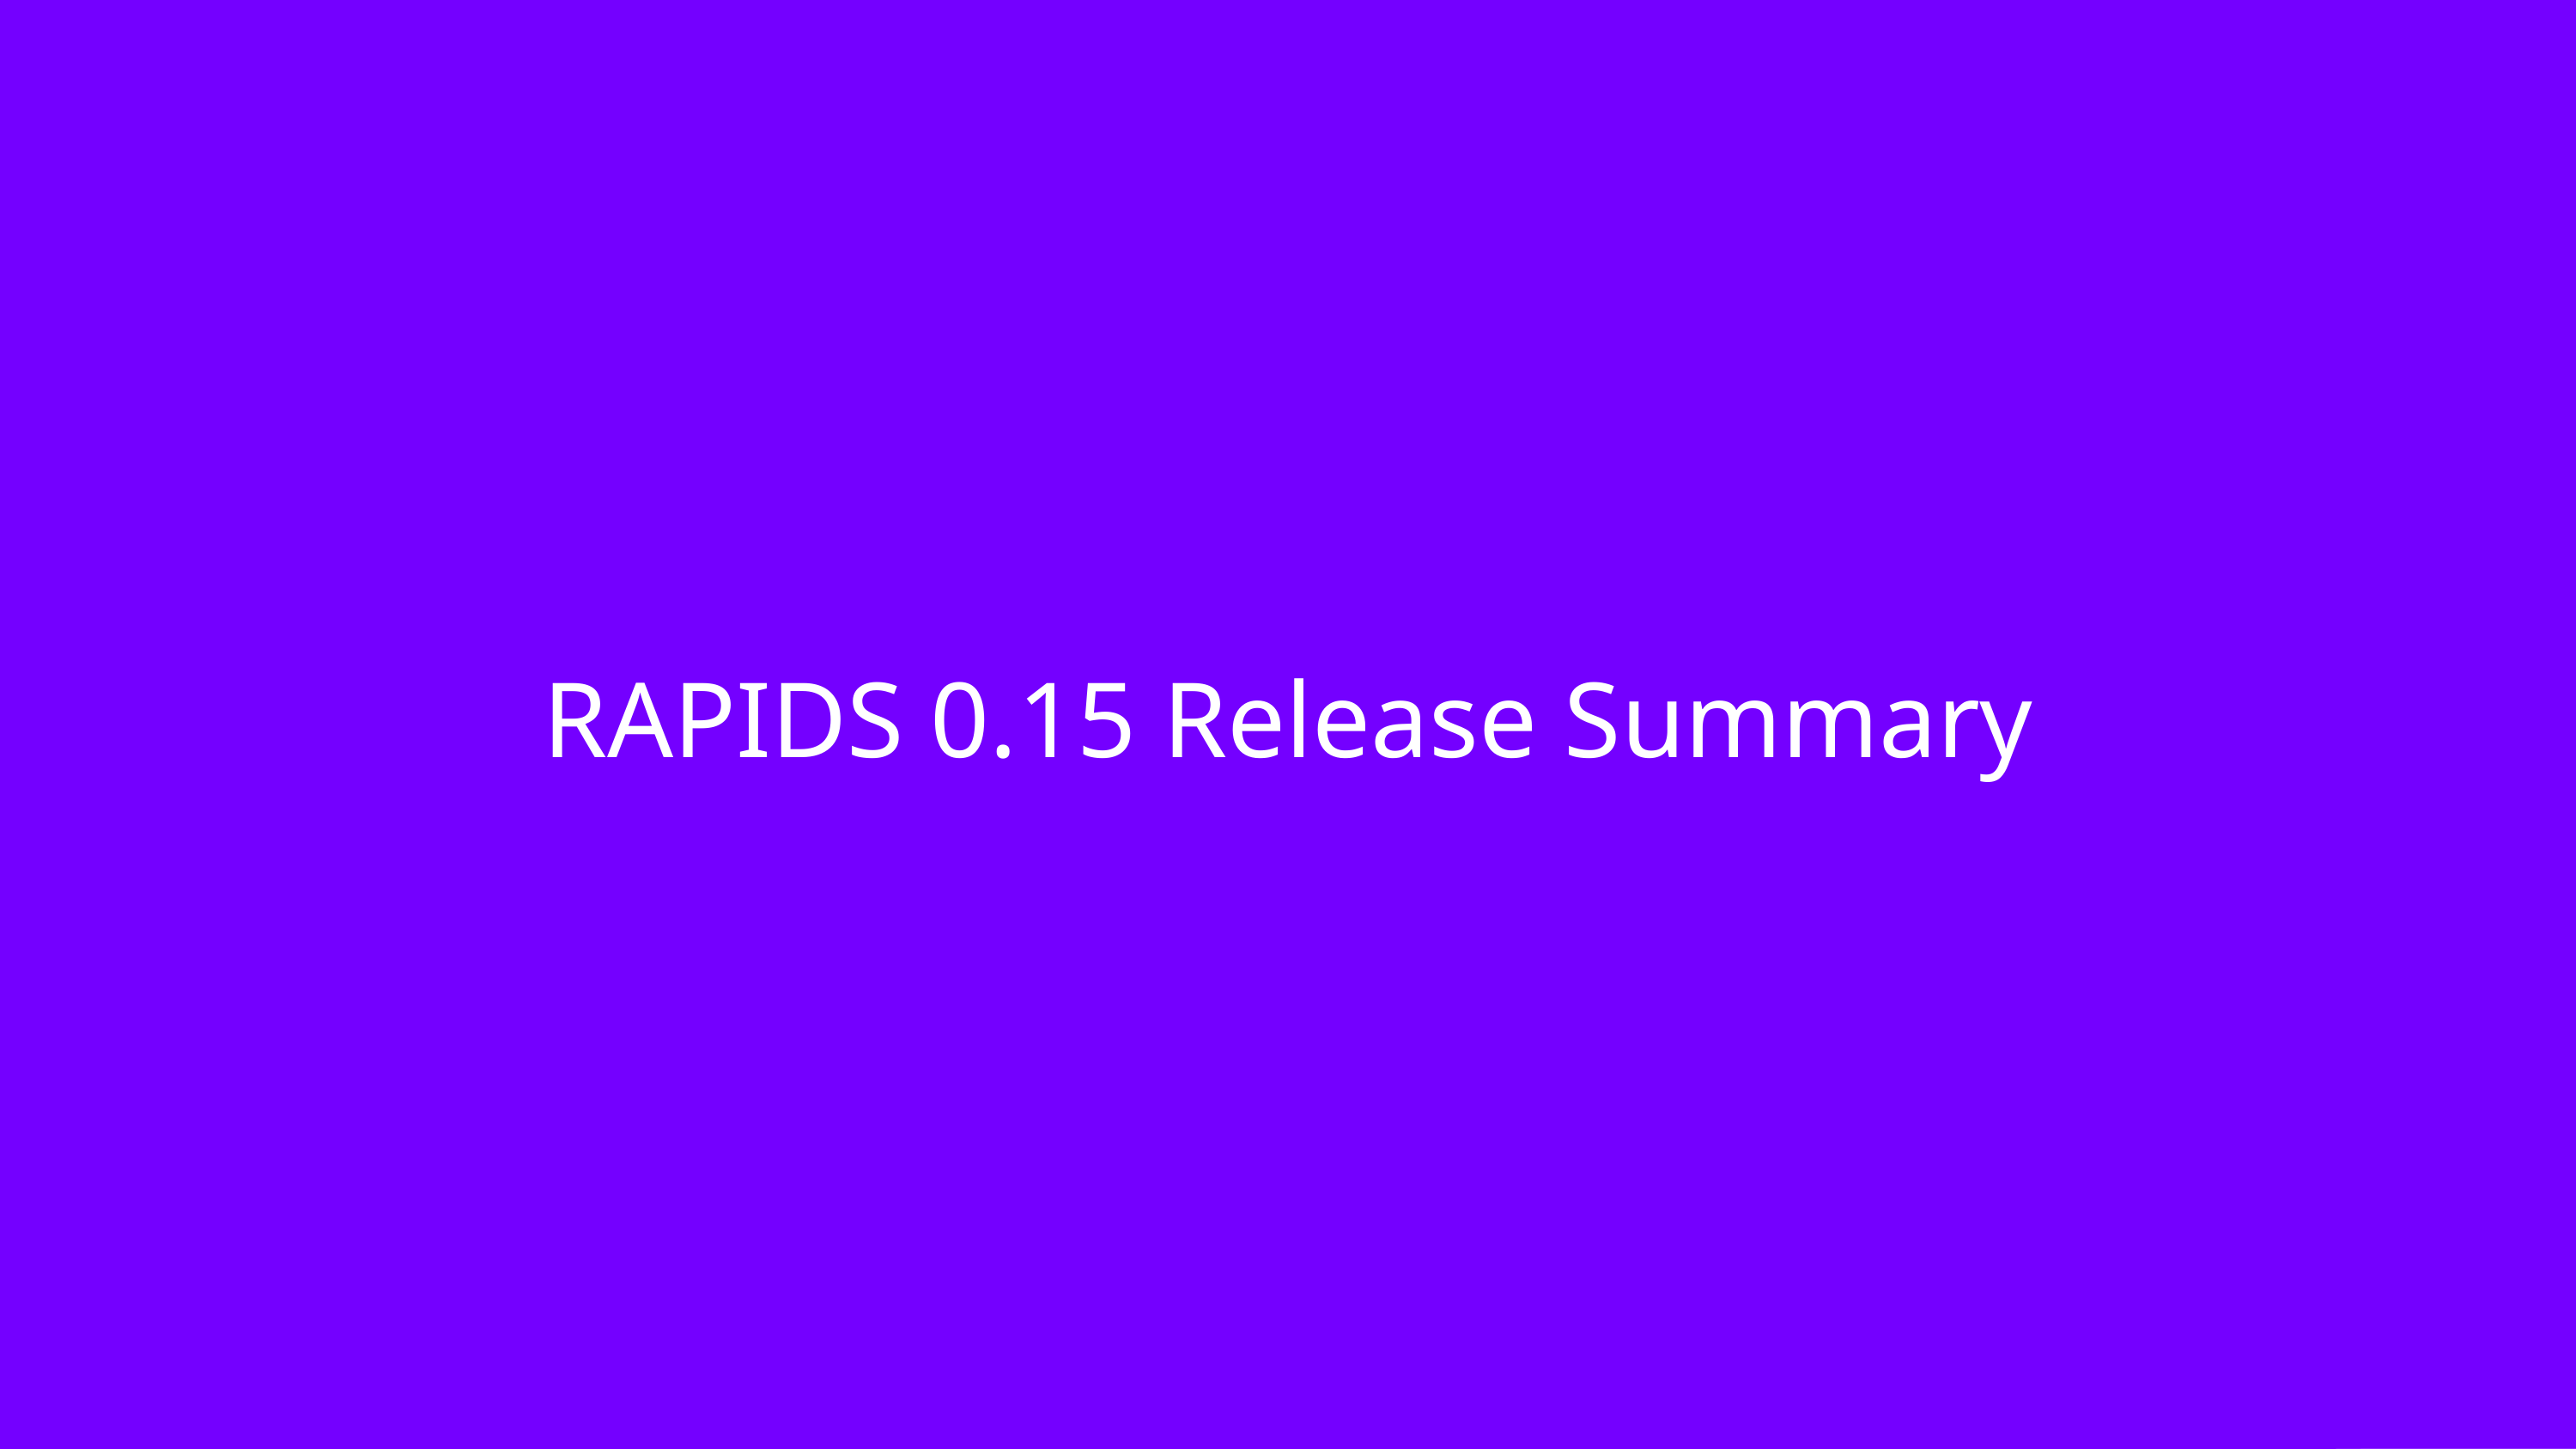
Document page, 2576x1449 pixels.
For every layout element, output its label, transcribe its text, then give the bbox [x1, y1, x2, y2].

title RAPIDS 0.15 Release Summary [437, 562, 2139, 886]
